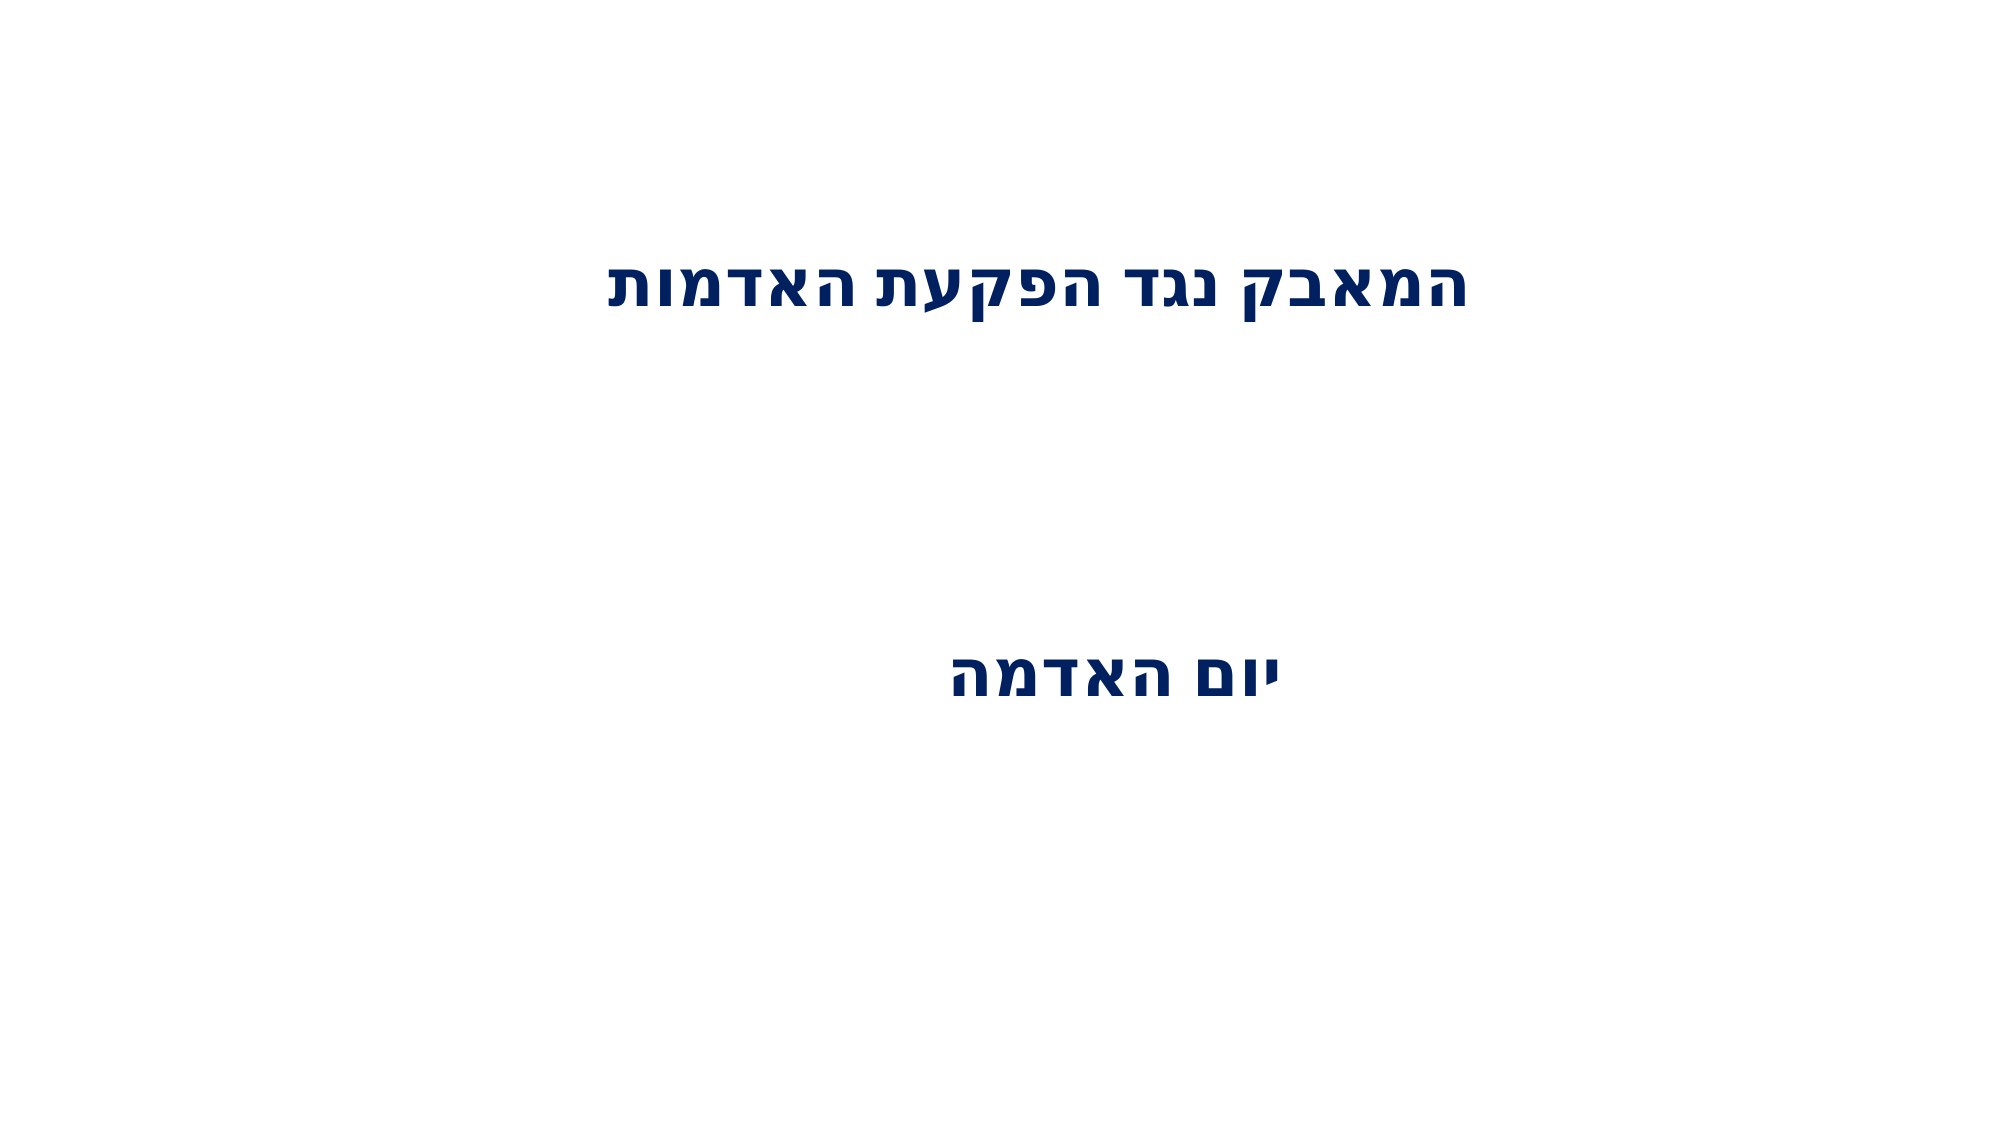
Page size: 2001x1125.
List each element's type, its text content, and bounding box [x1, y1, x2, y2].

text_box המאבק נגד הפקעת האדמות יום האדמה [594, 232, 1487, 798]
